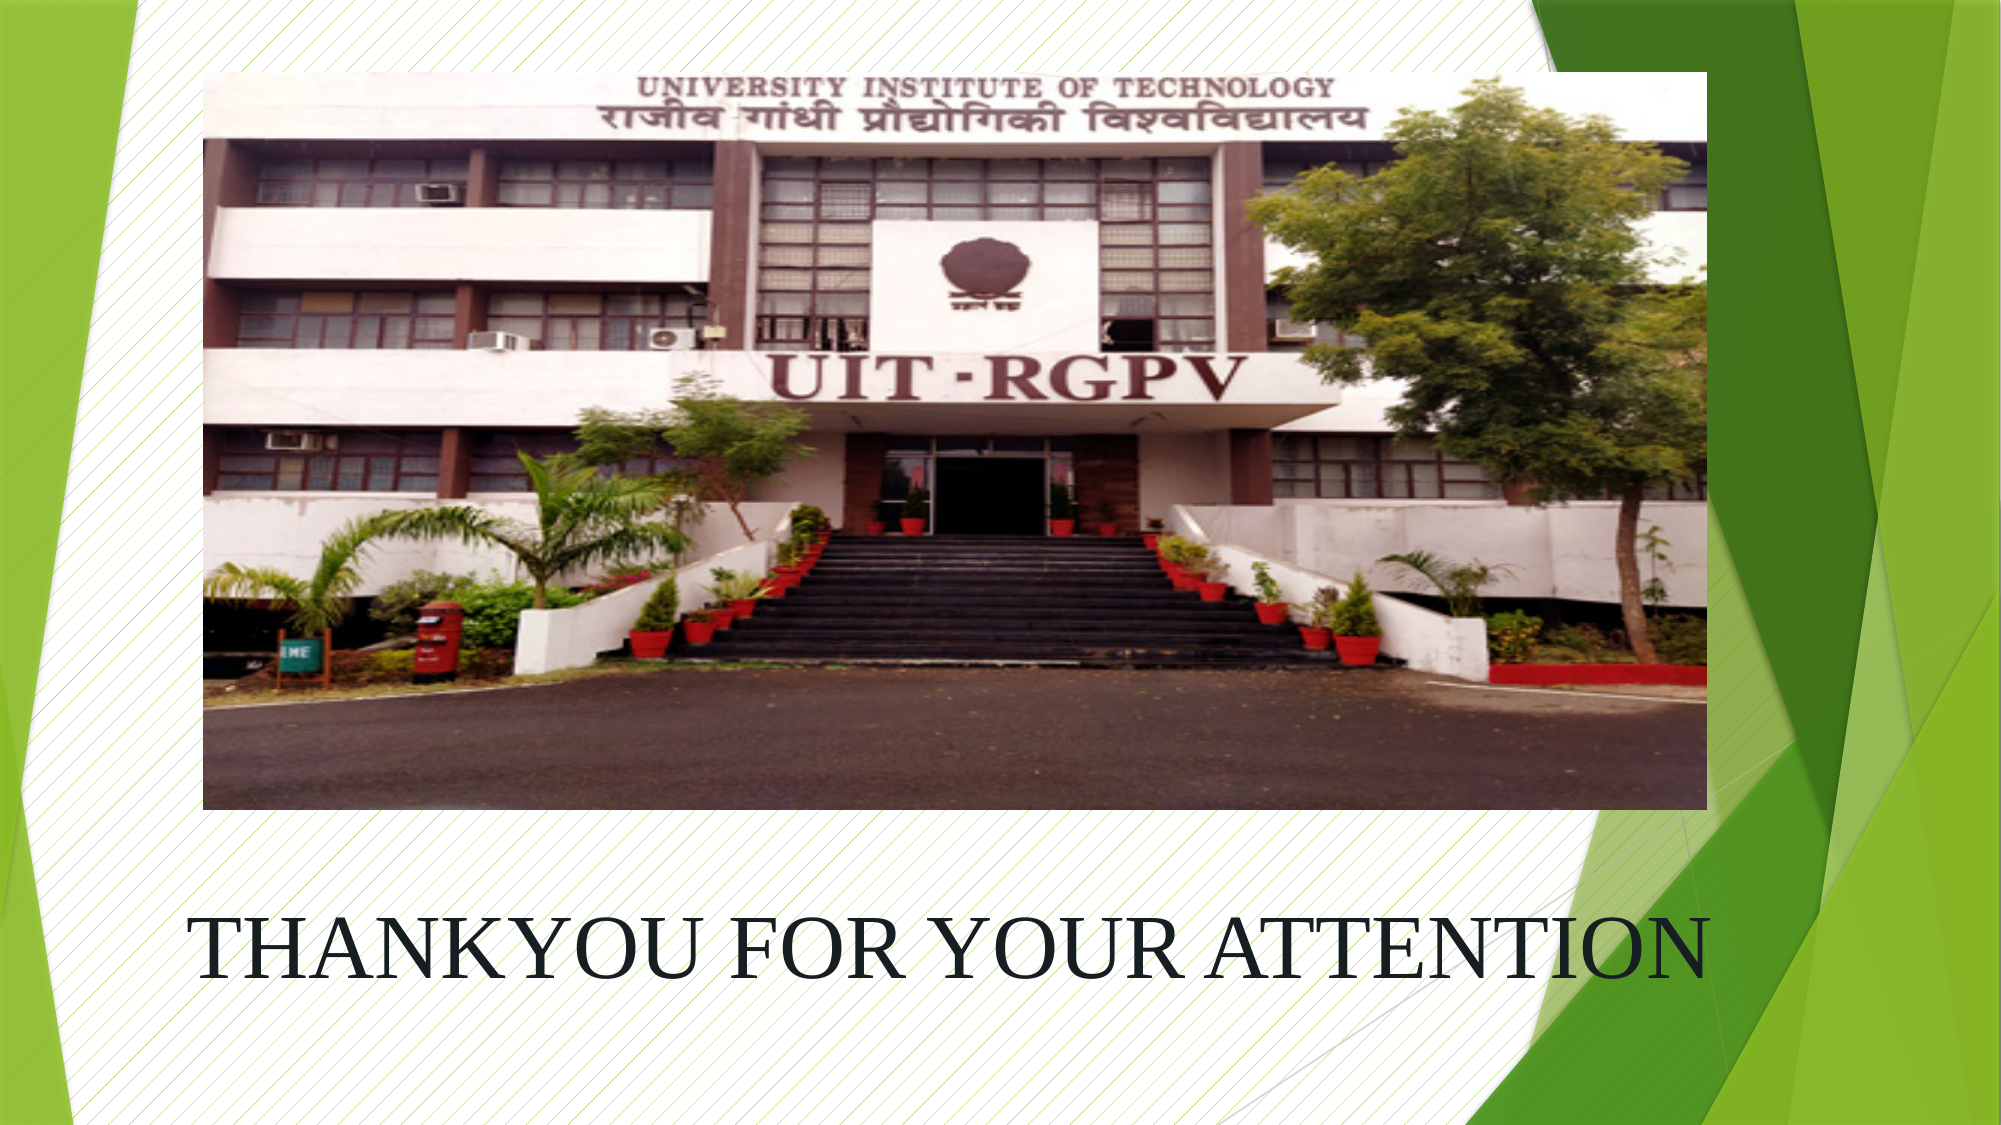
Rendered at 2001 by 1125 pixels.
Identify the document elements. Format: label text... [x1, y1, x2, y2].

picture [202, 71, 1708, 811]
text_box THANKYOU FOR YOUR ATTENTION [171, 879, 1910, 1004]
